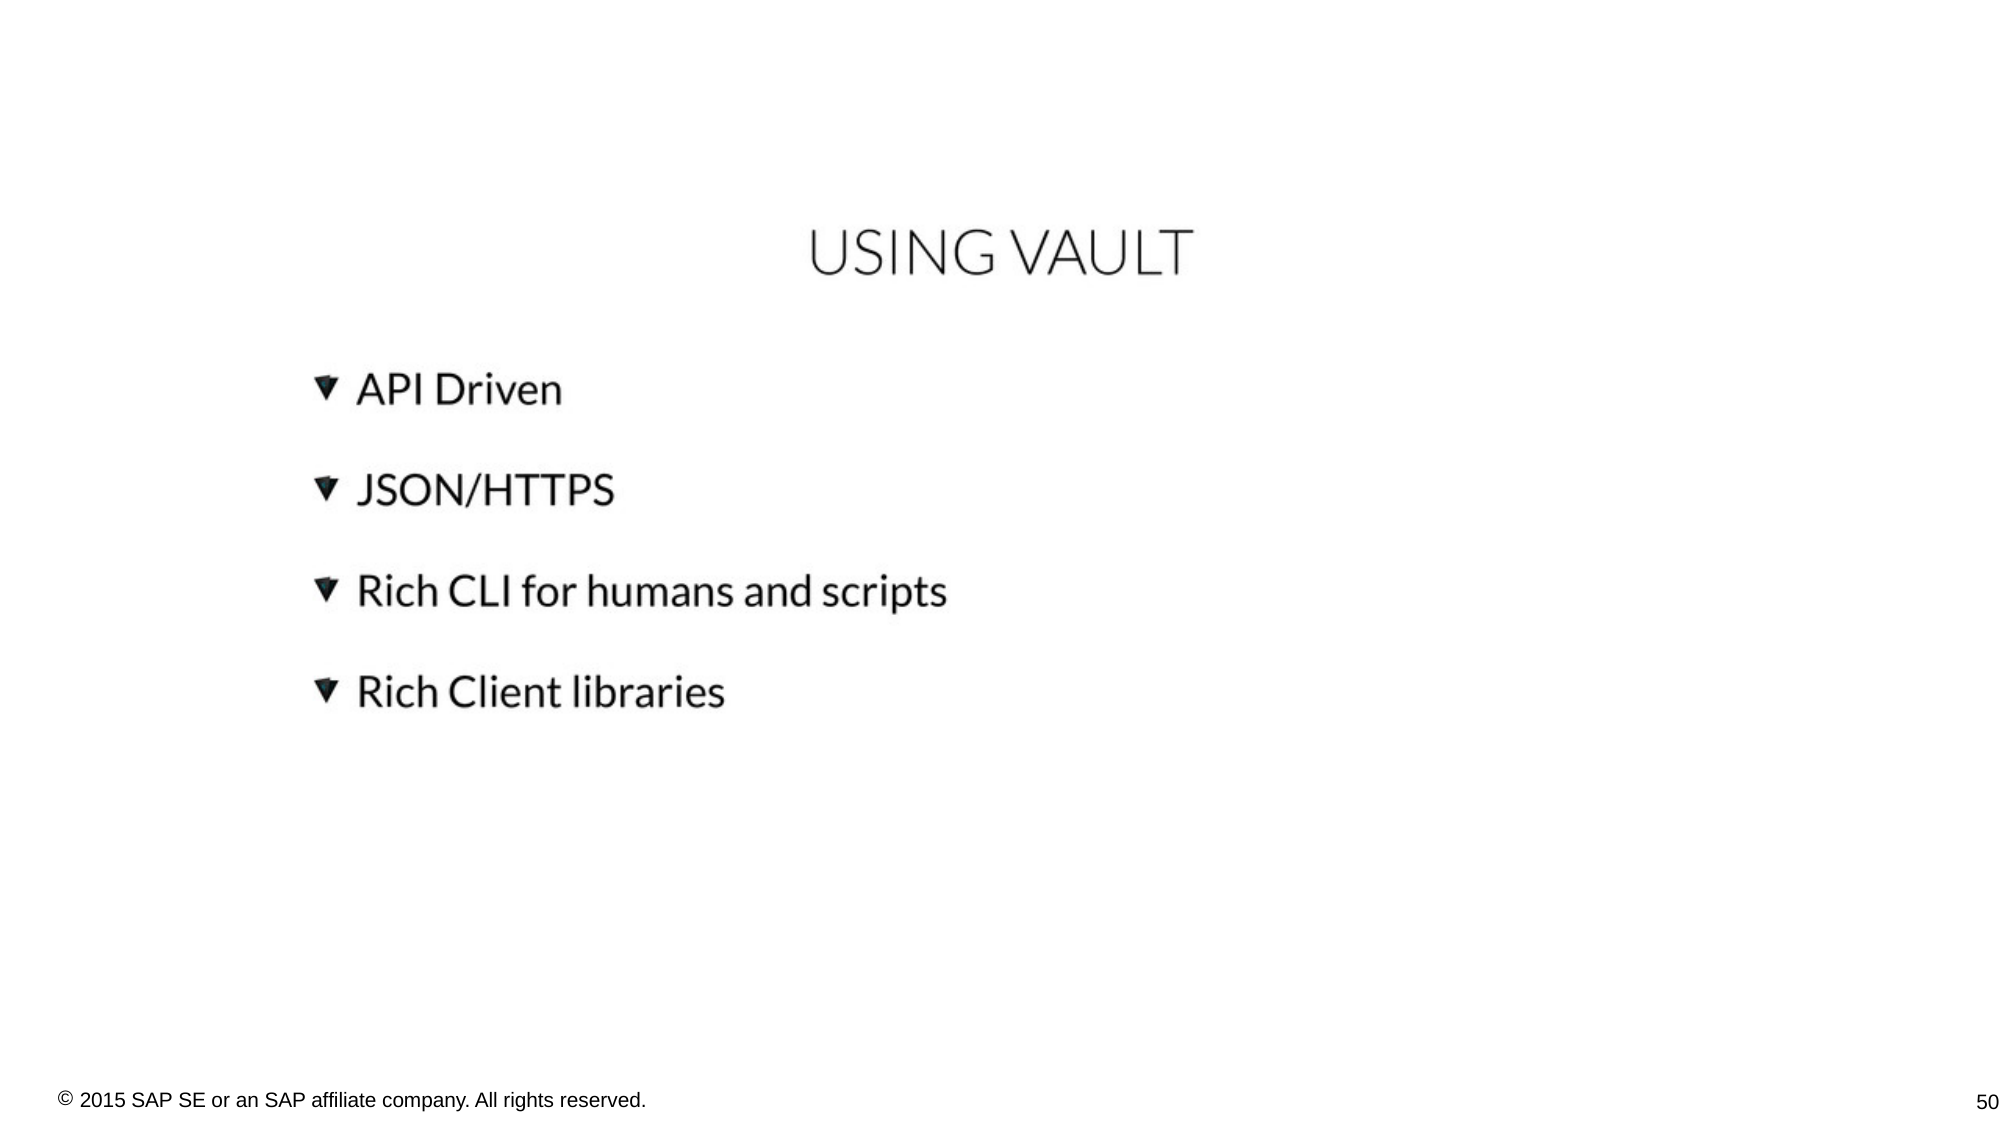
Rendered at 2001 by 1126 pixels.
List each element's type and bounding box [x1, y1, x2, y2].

picture [219, 130, 1781, 995]
